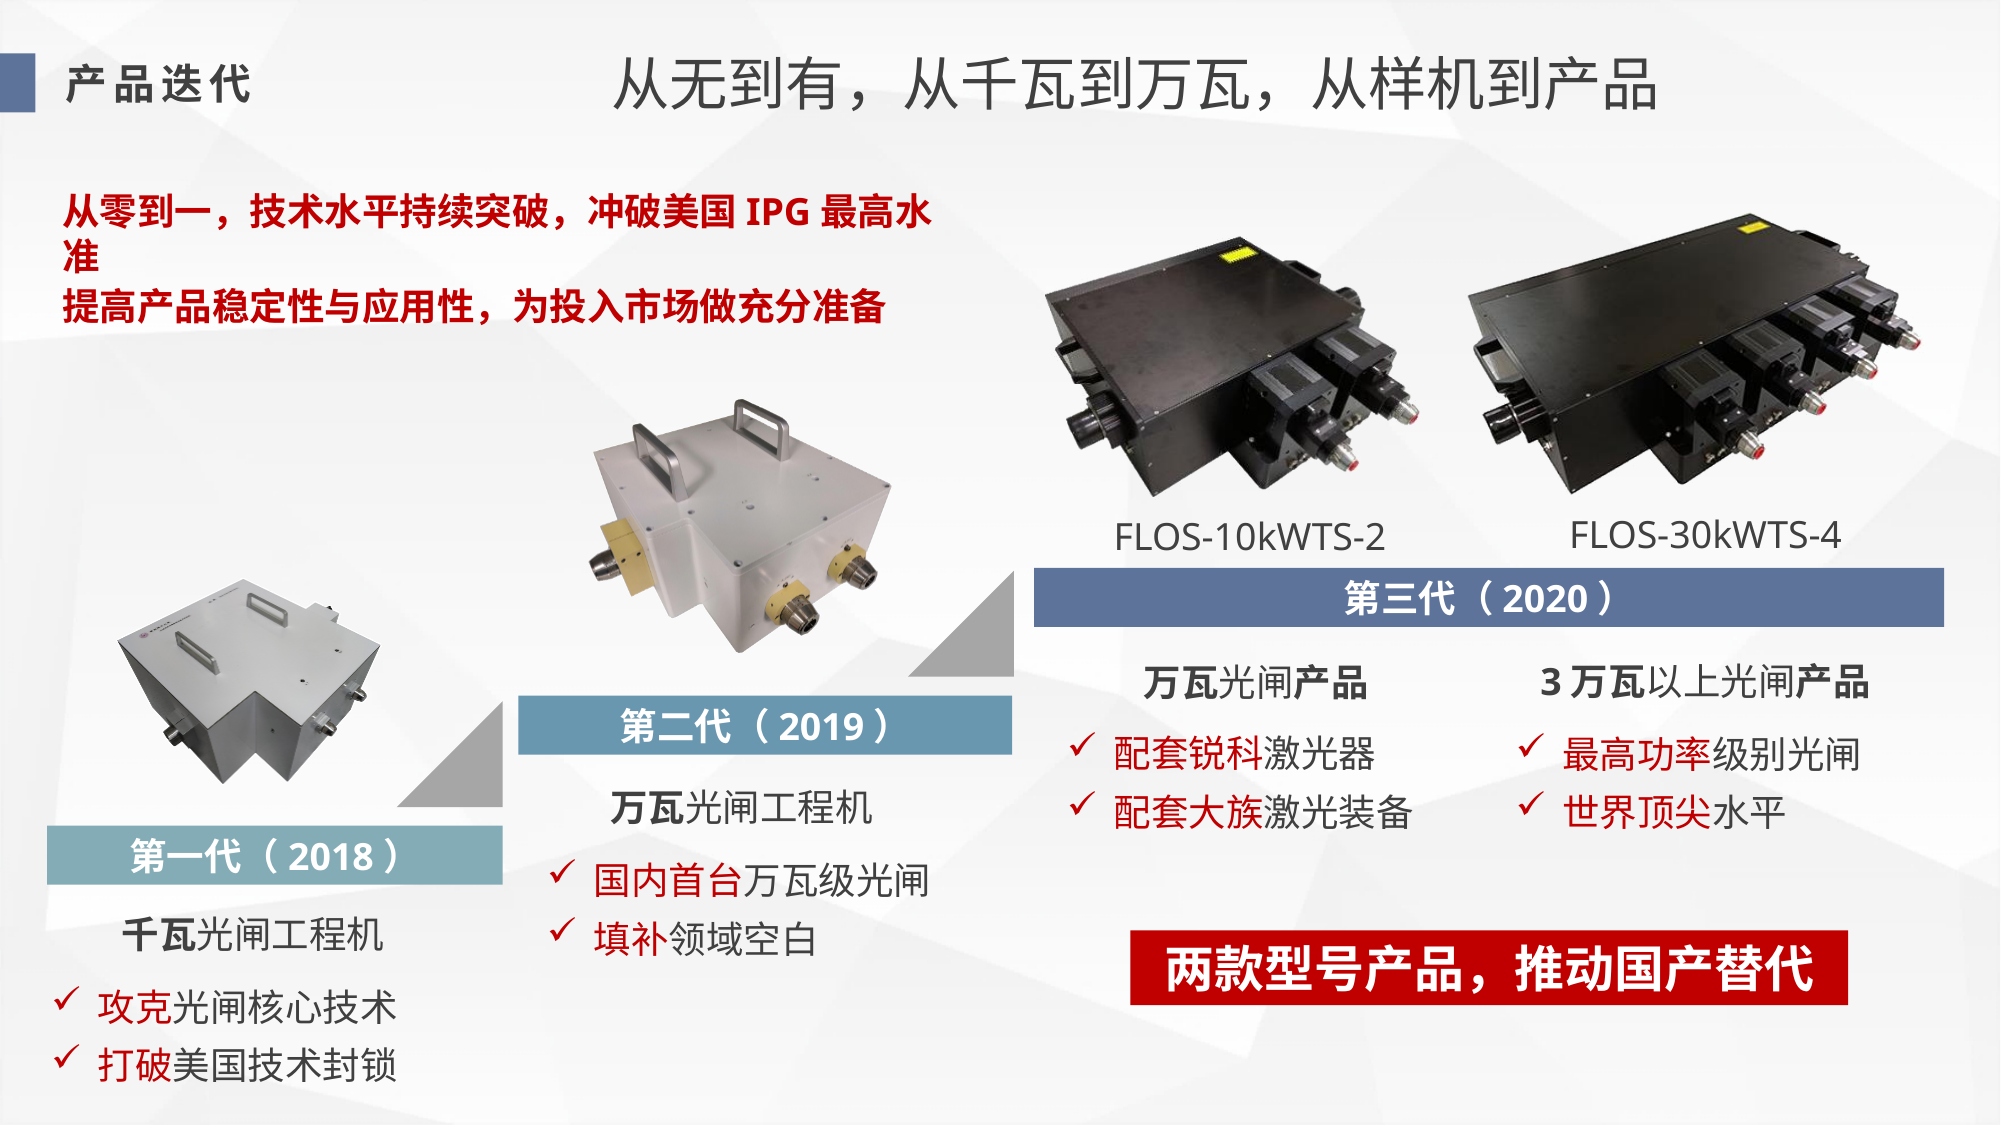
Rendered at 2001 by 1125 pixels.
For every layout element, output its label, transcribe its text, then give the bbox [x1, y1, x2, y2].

text_box 第二代（2019） [517, 695, 1013, 756]
text_box [0, 52, 36, 113]
picture [0, 0, 2001, 1125]
text_box 从无到有，从千瓦到万瓦，从样机到产品 [427, 37, 1844, 128]
text_box 产品迭代 [50, 50, 273, 115]
text_box 两款型号产品，推动国产替代 [1130, 930, 1849, 1006]
text_box FLOS-10kWTS-2 [1076, 505, 1424, 566]
text_box 提高产品稳定性与应用性，为投入市场做充分准备 [47, 275, 942, 336]
text_box FLOS-30kWTS-4 [1531, 503, 1880, 564]
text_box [36, 903, 461, 1091]
text_box 第一代（2018） [46, 825, 504, 886]
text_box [1034, 568, 1945, 838]
text_box [905, 568, 1015, 678]
text_box 从零到一，技术水平持续突破，冲破美国IPG最高水准 [47, 181, 983, 286]
text_box [394, 698, 504, 809]
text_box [1500, 650, 1933, 838]
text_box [531, 776, 959, 964]
